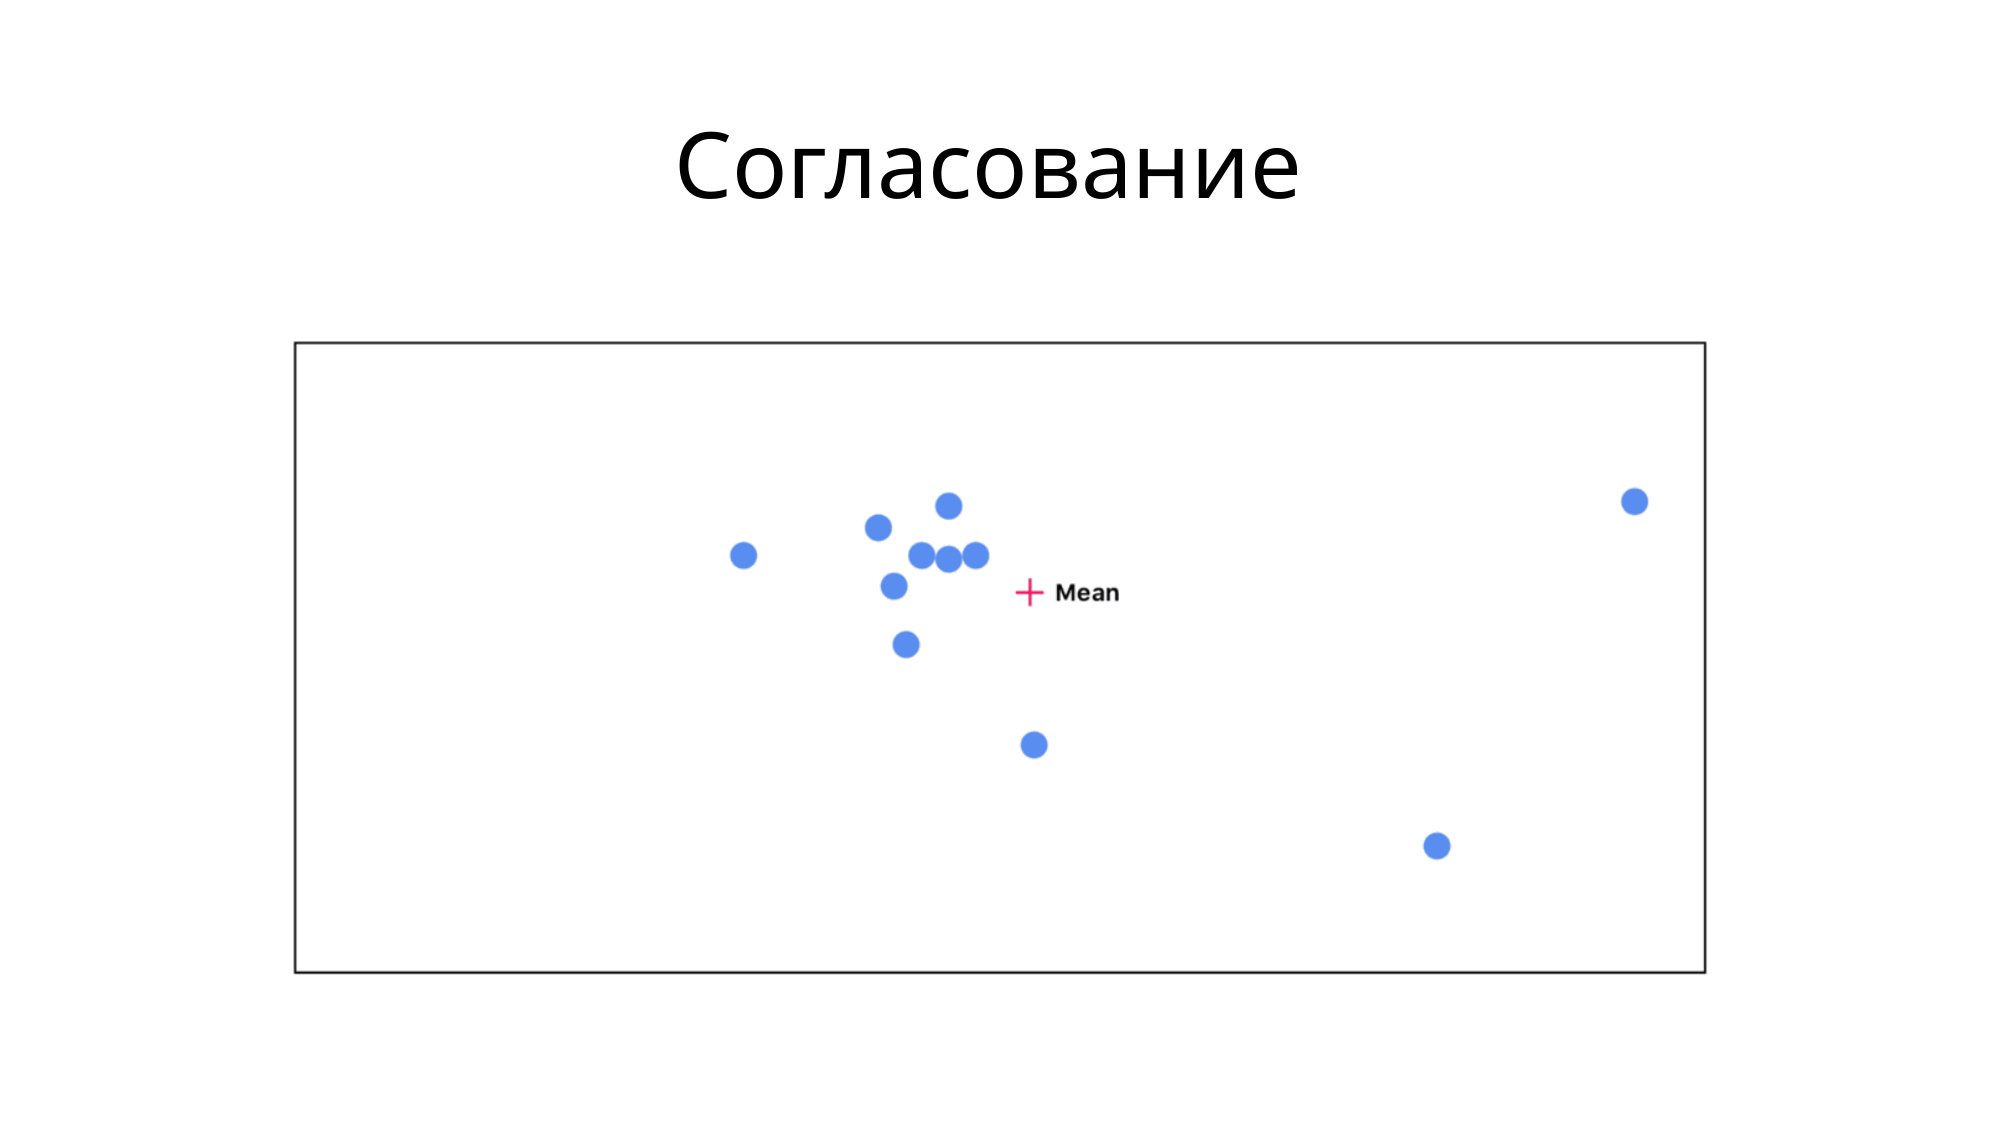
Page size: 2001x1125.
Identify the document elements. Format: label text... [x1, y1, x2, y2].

title Согласование [137, 59, 1863, 278]
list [219, 299, 1781, 1014]
